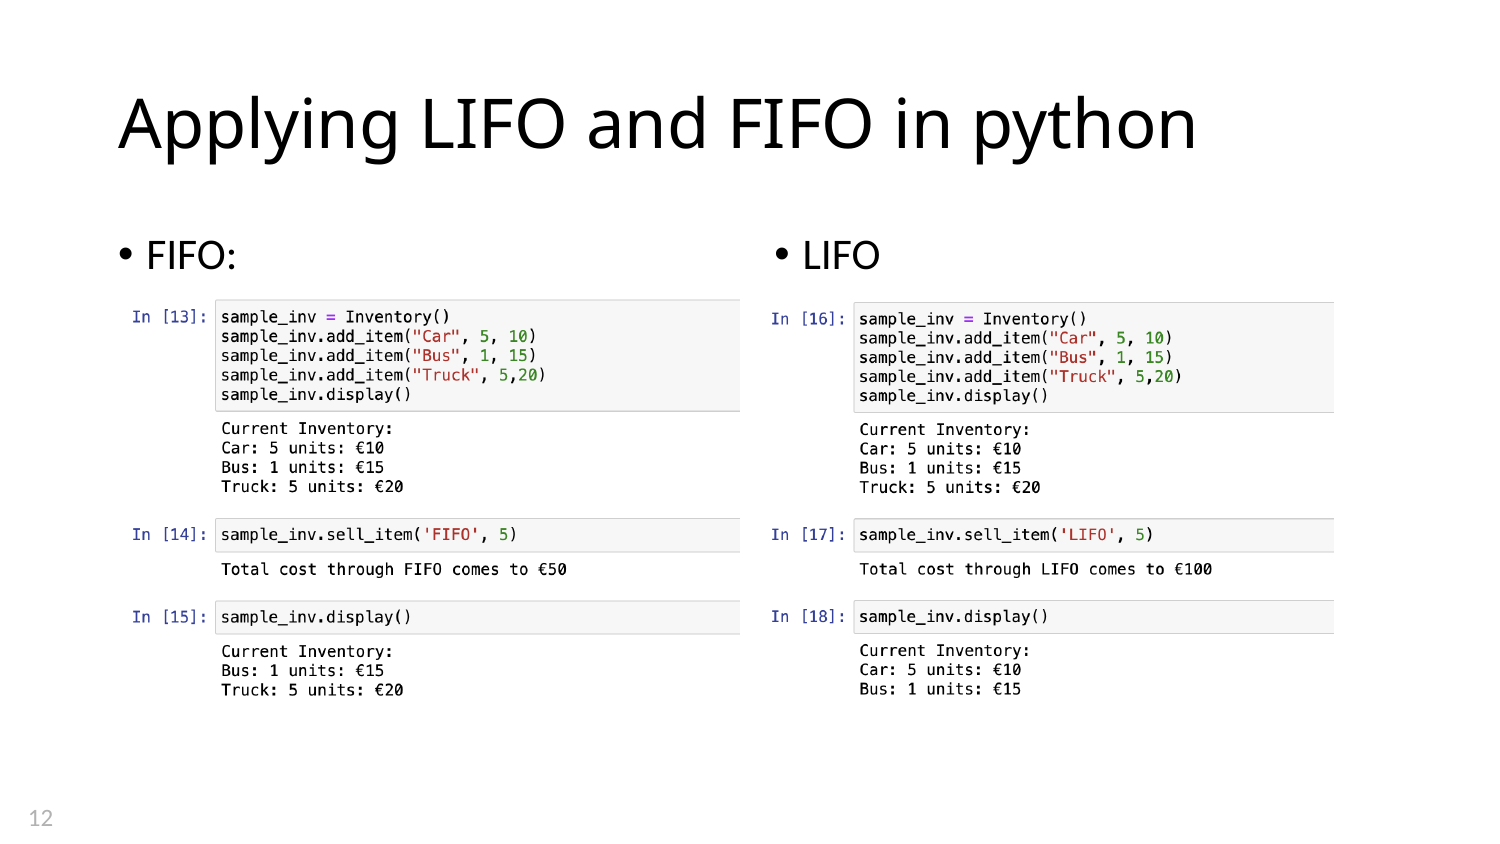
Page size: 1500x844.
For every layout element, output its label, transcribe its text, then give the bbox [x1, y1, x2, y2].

picture [103, 293, 740, 709]
slide_number 12 [12, 793, 351, 839]
list LIFO [759, 224, 1397, 760]
list FIFO: [103, 224, 741, 760]
picture [758, 293, 1334, 710]
title Applying LIFO and FIFO in python [103, 44, 1397, 208]
